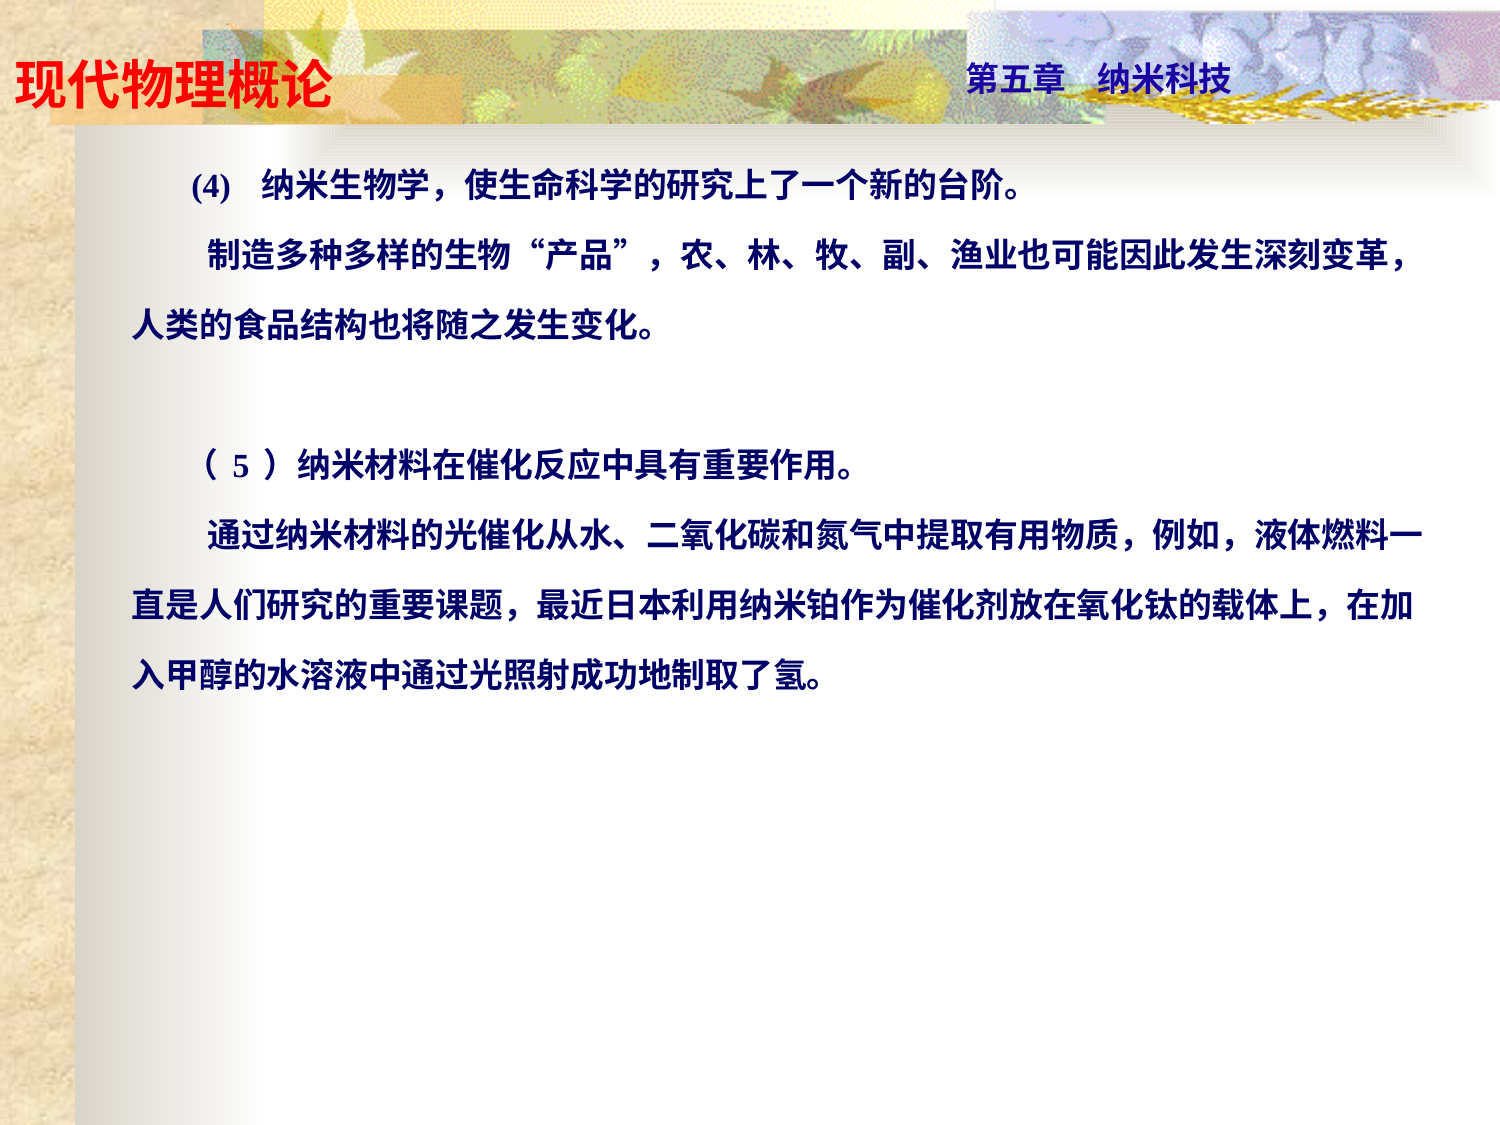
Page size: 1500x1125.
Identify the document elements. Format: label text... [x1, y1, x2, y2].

picture [310, 68, 320, 75]
picture [0, 0, 1500, 1125]
text_box (4) 纳米生物学，使生命科学的研究上了一个新的台阶。 制造多种多样的生物“产品”，农、林、牧、副、渔业也可能因此发生深刻变革，人类的食品结构也将随之发生变化。 （5）纳米材料在催化反应中具有重要作用。 通过纳米材料的光催化从水、二氧化碳和氮气中提取有用物质，例如，液体燃料一直是人们研究的重要课题，最近日本利用纳米铂作为催化剂放在氧化钛的载体上，在加入甲醇的水溶液中通过光照射成功地制取了氢。 [117, 148, 1459, 724]
